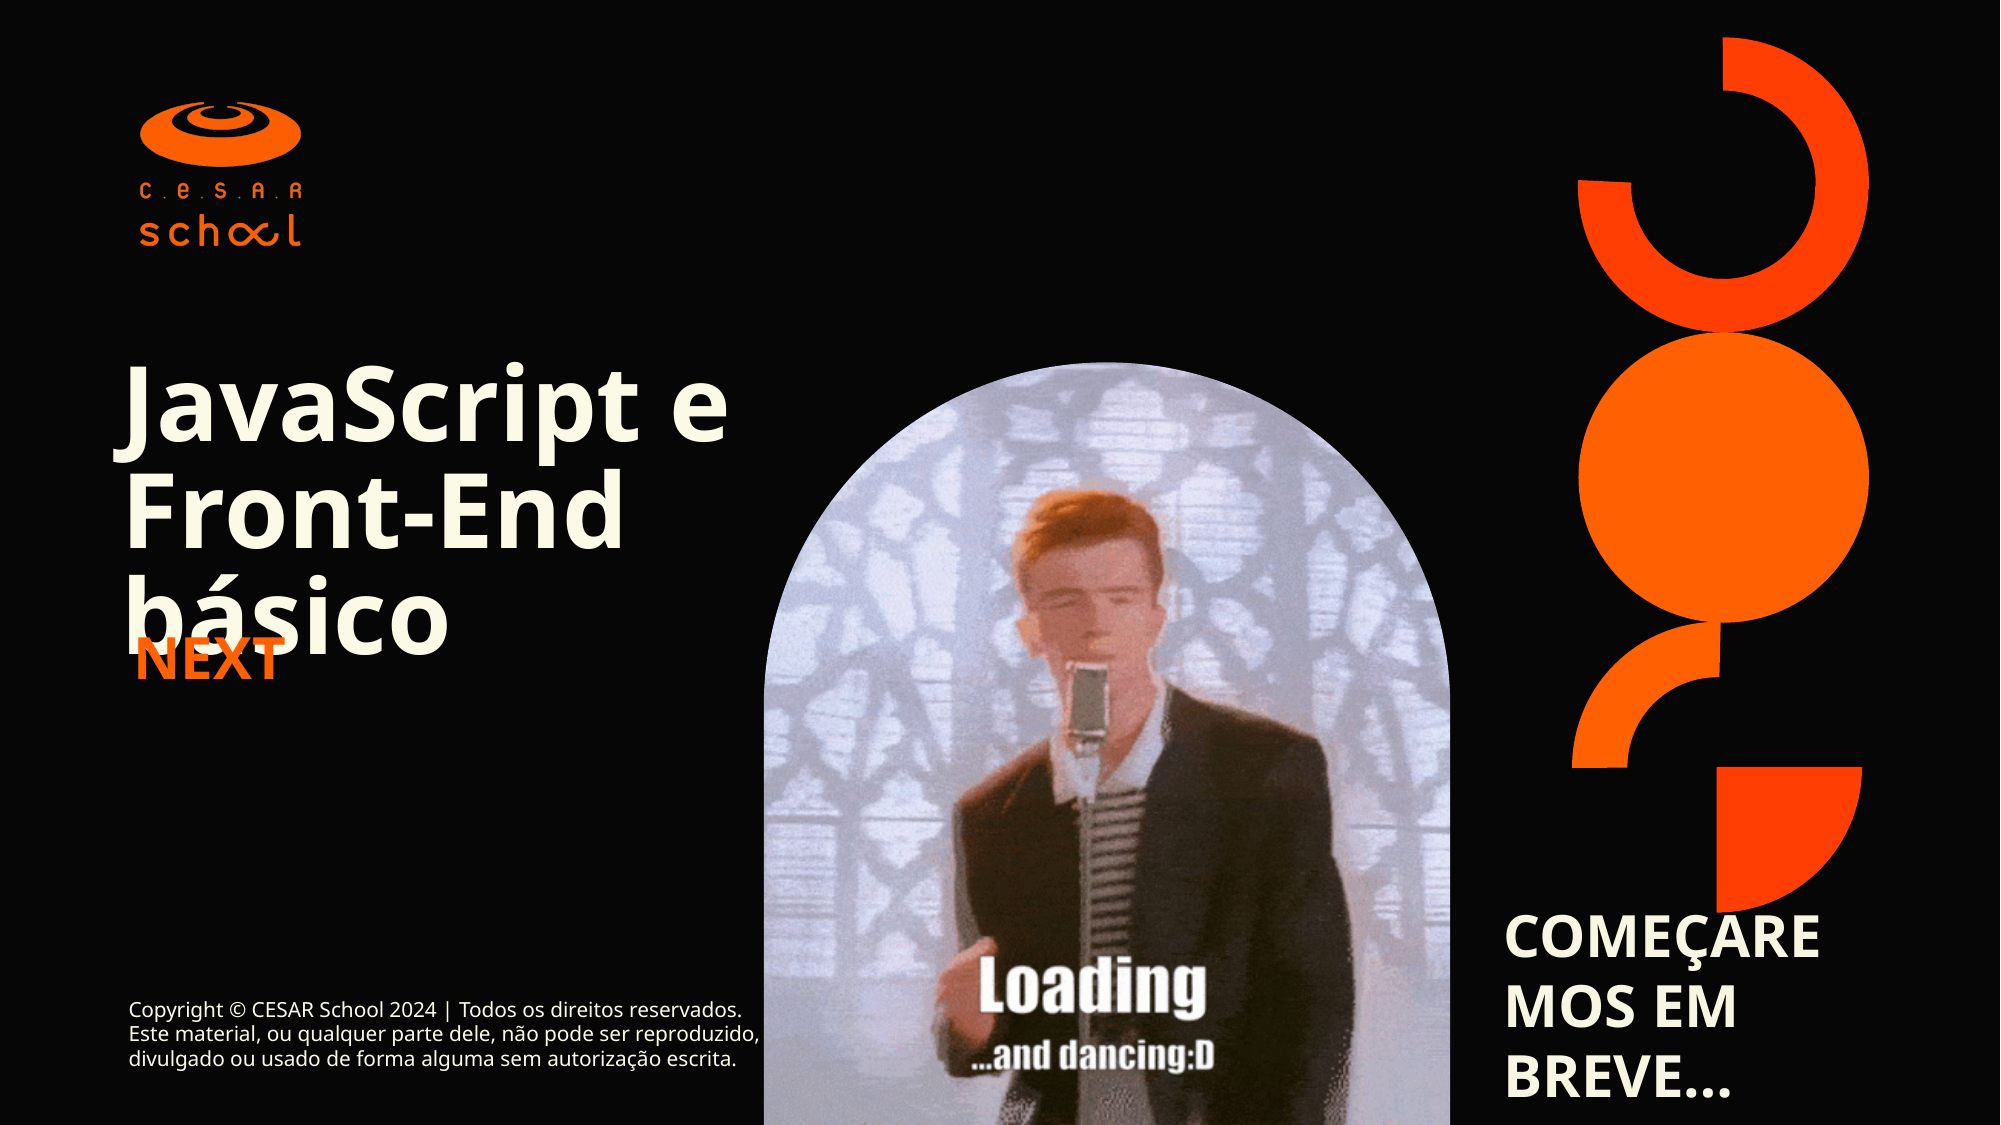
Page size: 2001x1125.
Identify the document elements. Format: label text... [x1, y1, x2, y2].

text_box JavaScript e Front-End básico [106, 342, 947, 691]
text_box Copyright © CESAR School 2024 | Todos os direitos reservados. Este material, ou qualquer parte dele, não pode ser reproduzido, divulgado ou usado de forma alguma sem autorização escrita. [113, 981, 758, 1112]
picture [763, 362, 1451, 1125]
text_box [1724, 185, 1869, 333]
text_box COMEÇAREMOS EM BREVE… [1483, 878, 1880, 1125]
text_box [1722, 37, 1869, 186]
picture [139, 102, 301, 247]
text_box NEXT [113, 601, 509, 712]
text_box [1578, 332, 1869, 620]
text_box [1571, 621, 1863, 913]
text_box [1577, 180, 1725, 333]
